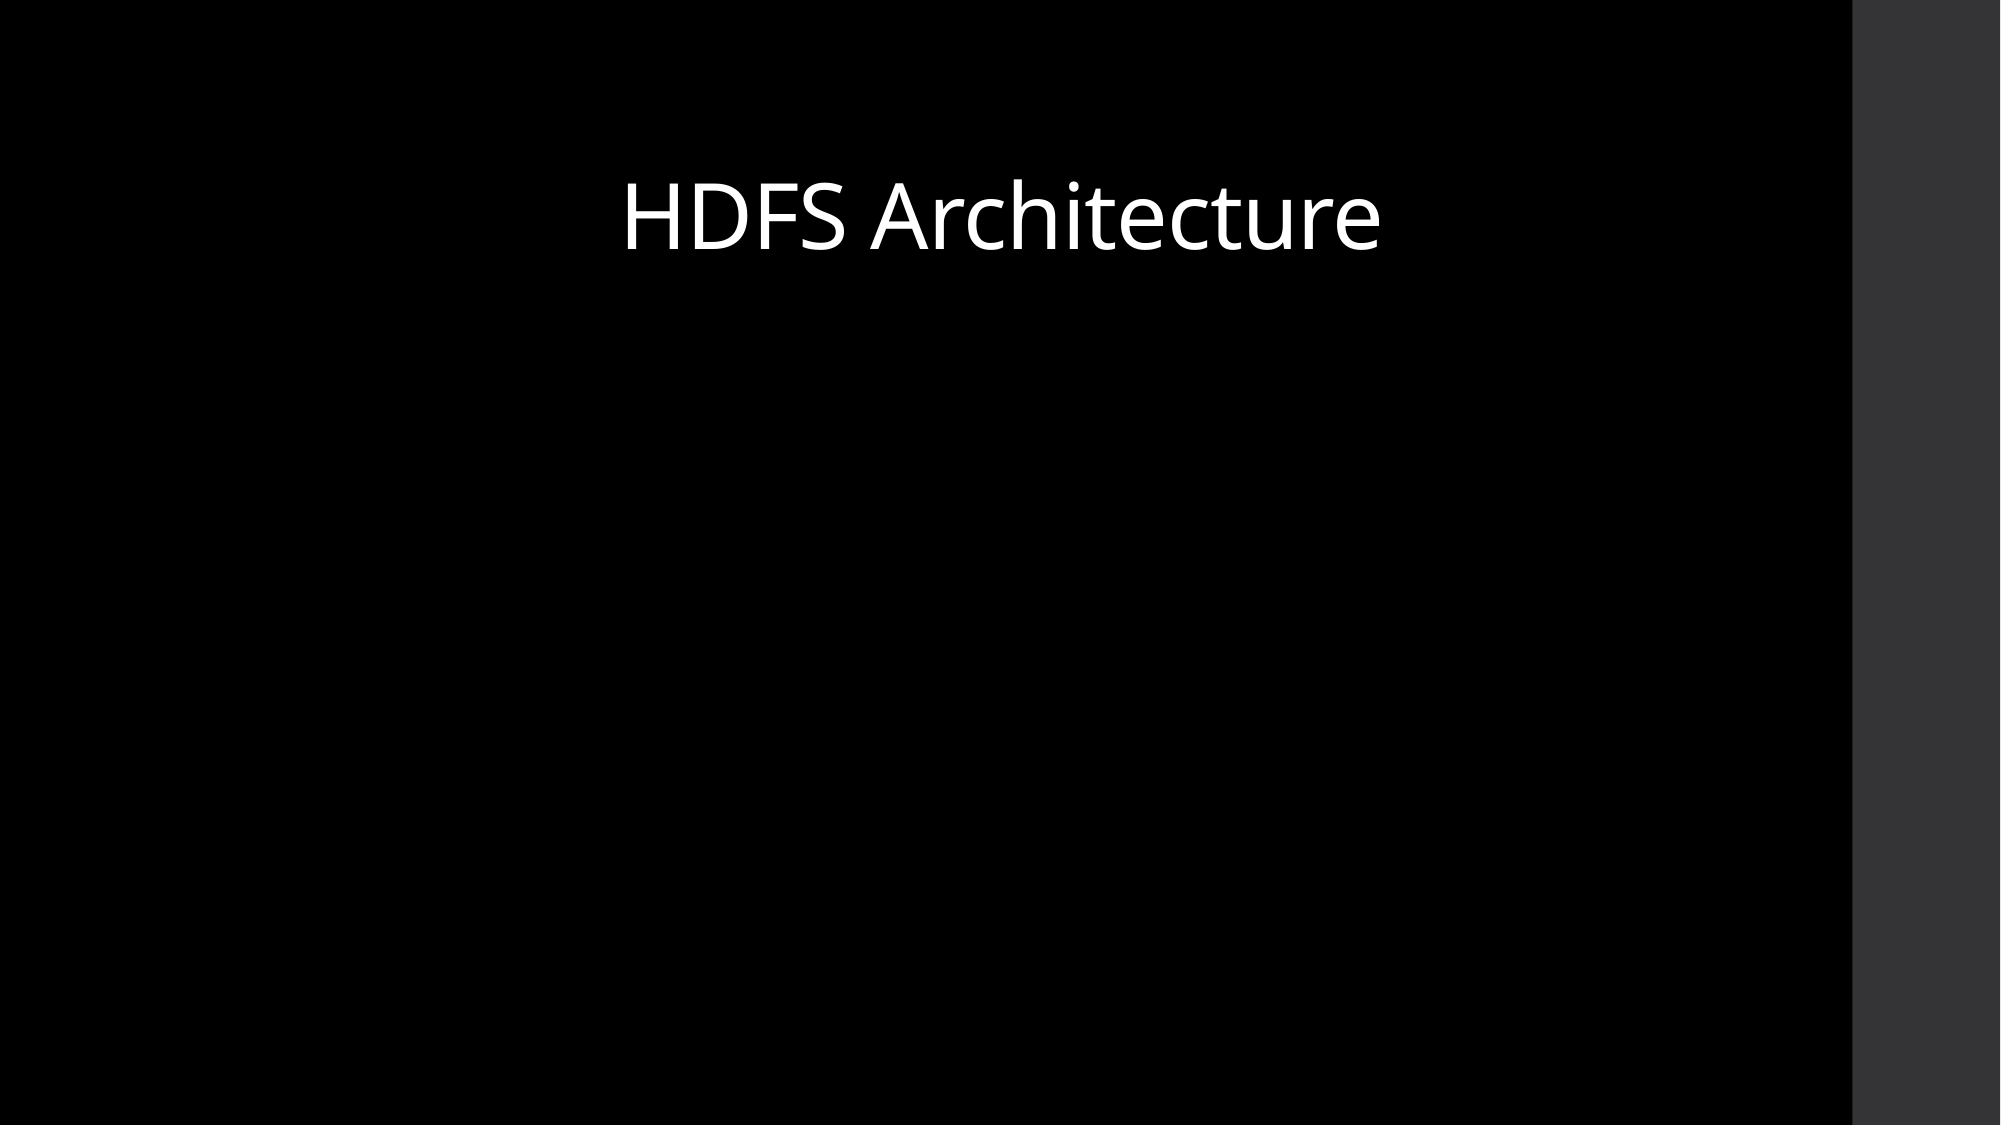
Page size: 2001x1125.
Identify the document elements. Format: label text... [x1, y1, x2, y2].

title HDFS Architecture [206, 60, 1797, 278]
